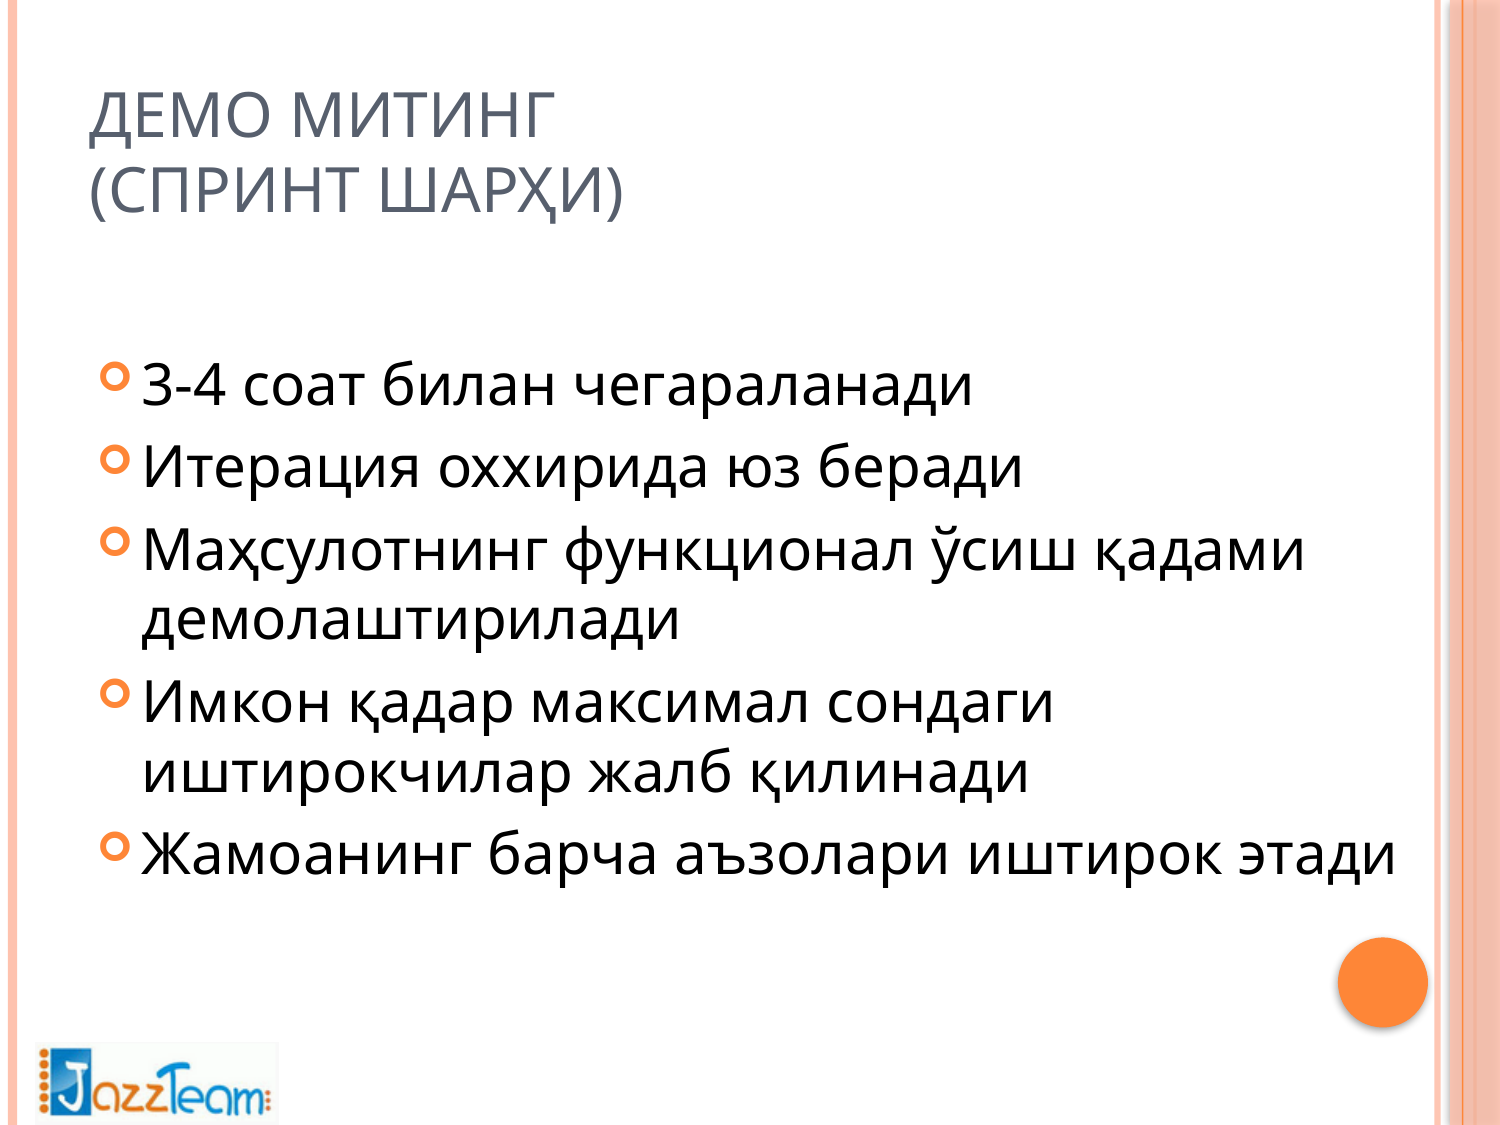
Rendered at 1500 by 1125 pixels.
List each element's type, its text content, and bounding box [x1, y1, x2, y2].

list 3-4 соат билан чегараланади Итерация оххирида юз беради Маҳсулотнинг функционал ўсиш қадами демолаштирилади Имкон қадар максимал сондаги иштирокчилар жалб қилинади Жамоанинг барча аъзолари иштирок этади [82, 339, 1436, 1041]
title Демо митинг (Спринт шарҳи) [75, 45, 1300, 233]
picture [34, 1041, 280, 1125]
